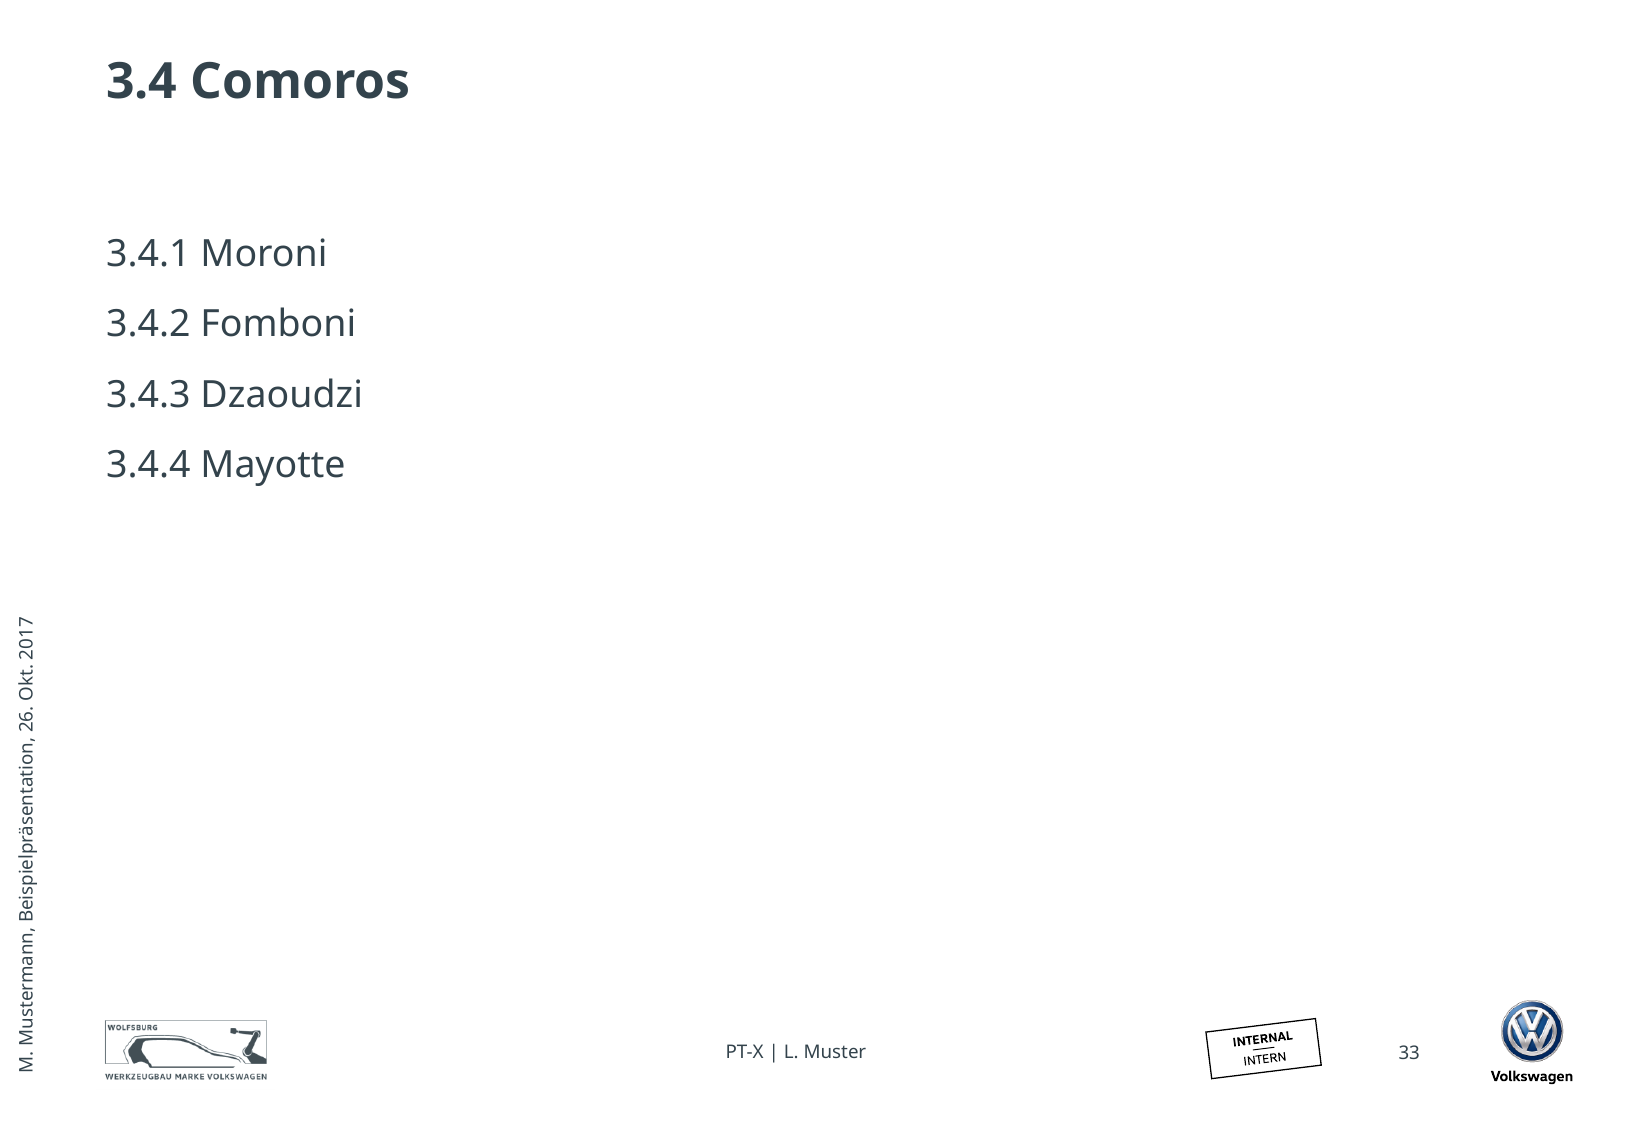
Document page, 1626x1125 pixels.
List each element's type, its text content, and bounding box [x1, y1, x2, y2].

list 3.4.1 Moroni 3.4.2 Fomboni 3.4.3 Dzaoudzi 3.4.4 Mayotte [106, 224, 1439, 1021]
picture [1495, 994, 1569, 1068]
picture [96, 1010, 275, 1092]
title 3.4 Comoros [106, 47, 1502, 195]
